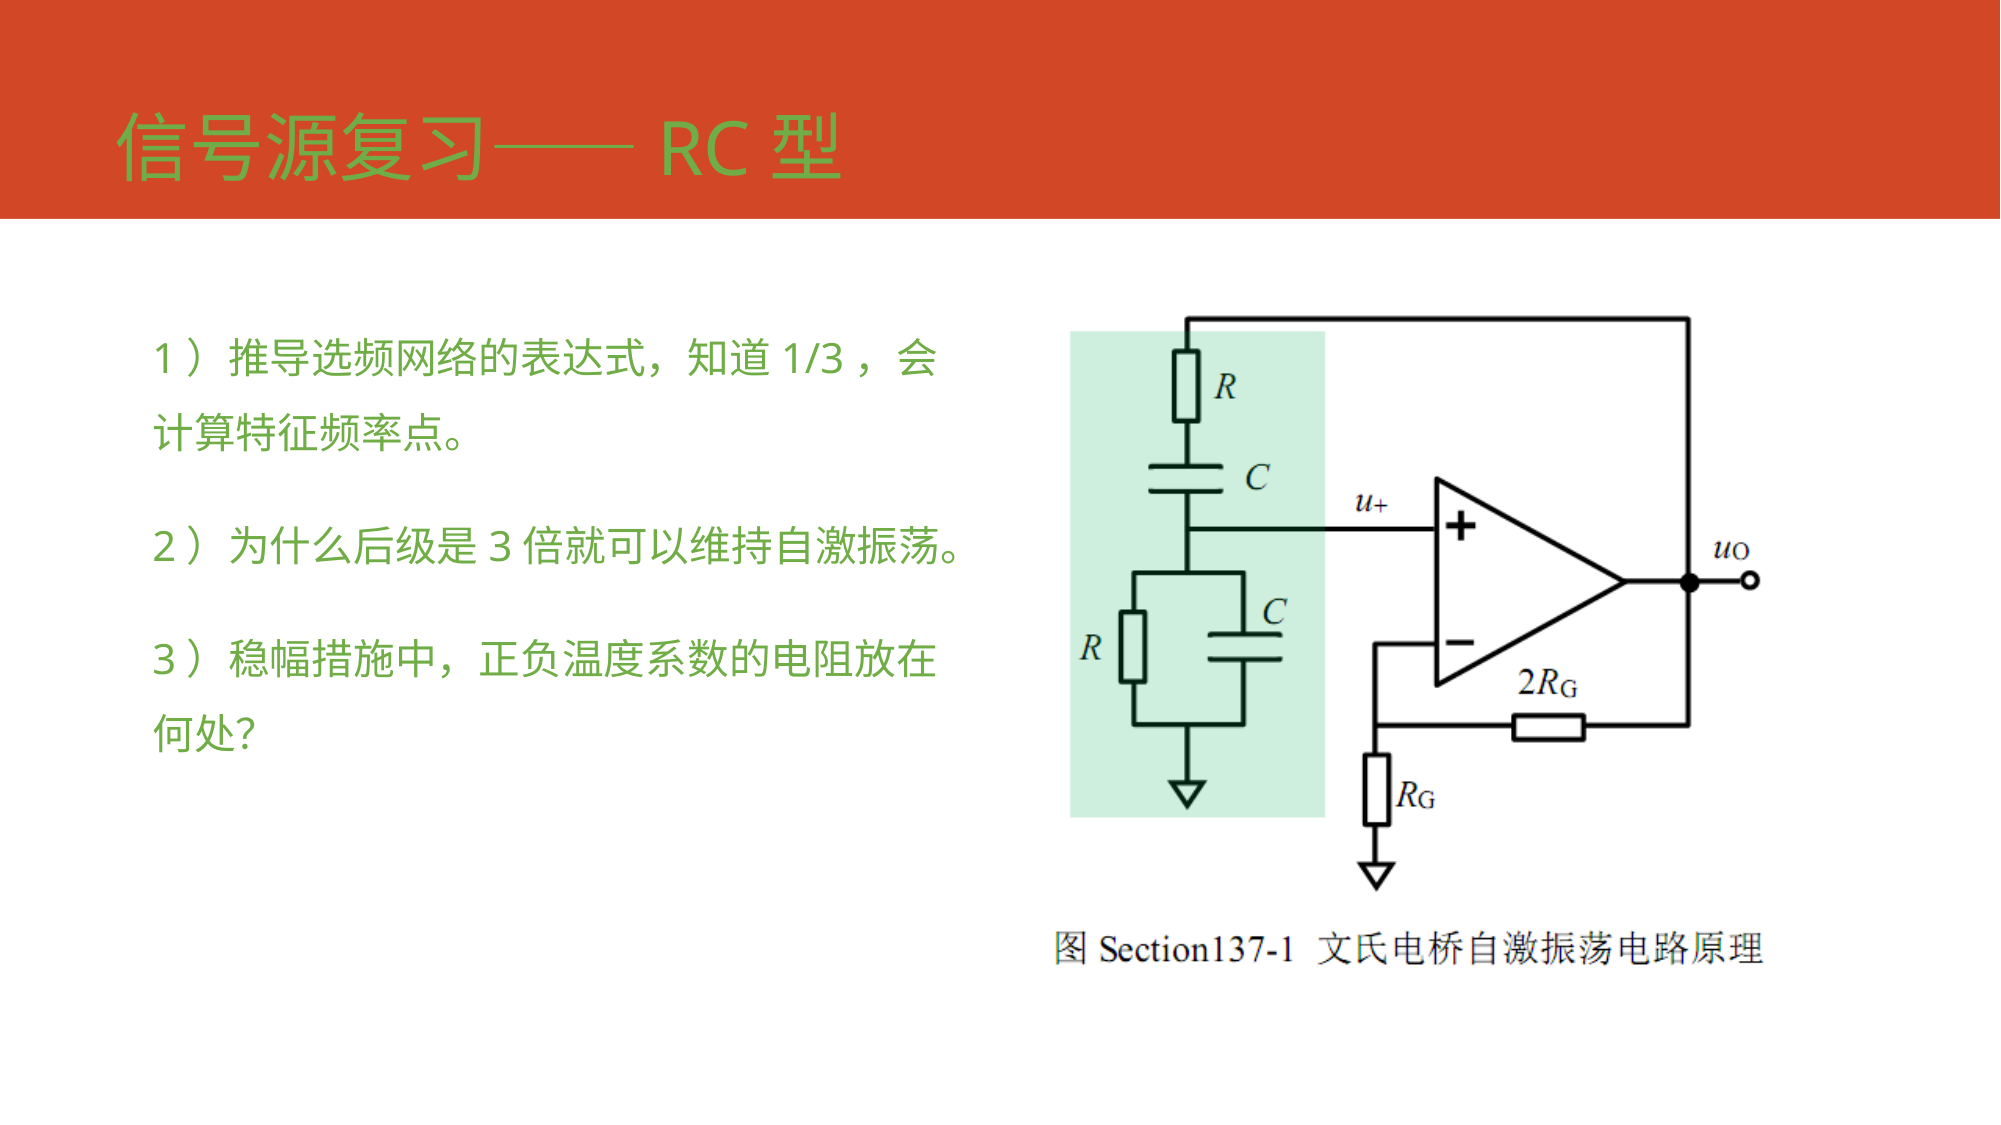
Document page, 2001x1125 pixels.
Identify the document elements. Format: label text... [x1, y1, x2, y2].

picture [1036, 269, 1801, 985]
title 信号源复习——RC型 [99, 0, 1863, 199]
list 1）推导选频网络的表达式，知道1/3，会计算特征频率点。 2）为什么后级是3倍就可以维持自激振荡。 3）稳幅措施中，正负温度系数的电阻放在何处？ [137, 299, 970, 1014]
